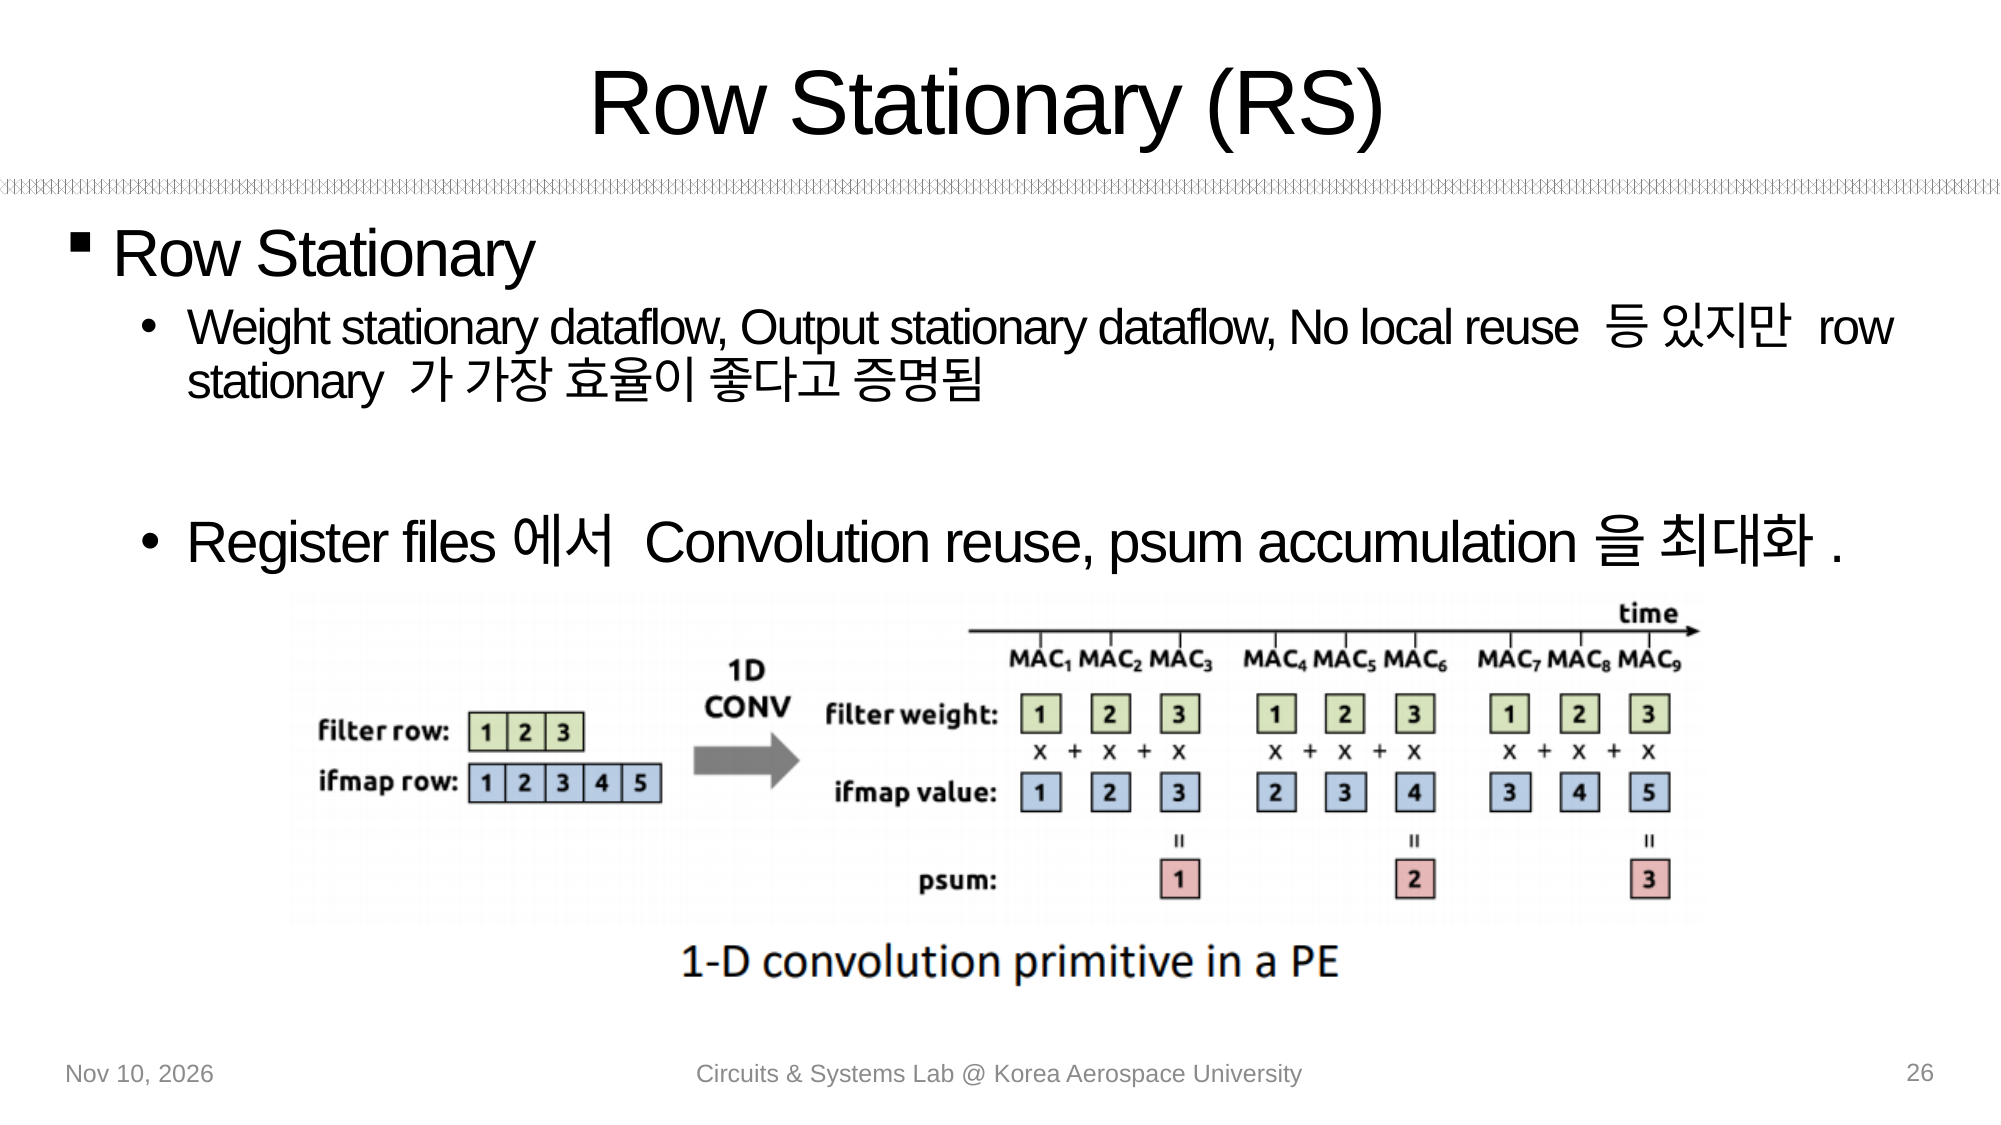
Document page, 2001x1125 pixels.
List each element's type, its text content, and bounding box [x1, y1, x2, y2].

footer Circuits & Systems Lab @ Korea Aerospace University [662, 1042, 1338, 1103]
picture [289, 587, 1710, 1013]
slide_number 14-Oct-20 [50, 1042, 500, 1103]
list Row Stationary Weight stationary dataflow, Output stationary dataflow, No local reuse 등 있지만 row stationary 가 가장 효율이 좋다고 증명됨 Register files에서 Convolution reuse, psum accumulation을 최대화. [50, 211, 1950, 1014]
title Row Stationary (RS) [50, 32, 1950, 163]
slide_number 26 [1493, 1041, 1950, 1102]
